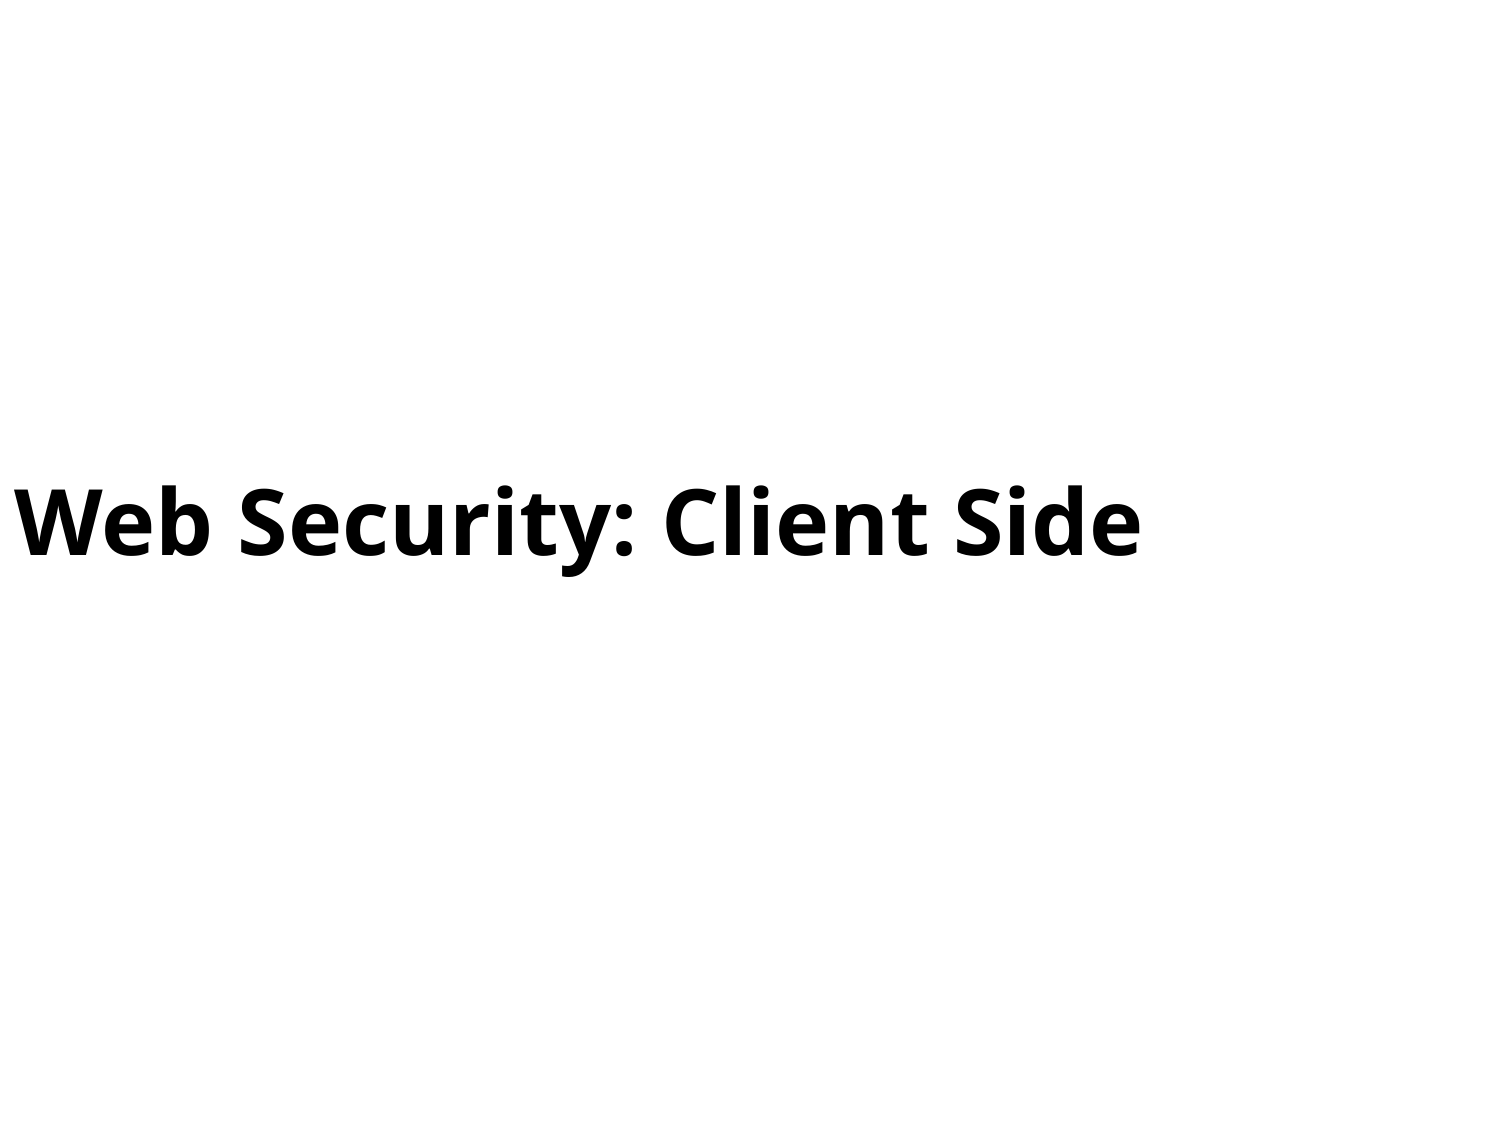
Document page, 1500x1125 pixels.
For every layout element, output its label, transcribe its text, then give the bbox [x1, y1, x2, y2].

text_box Web Security: Client Side [0, 425, 1500, 613]
